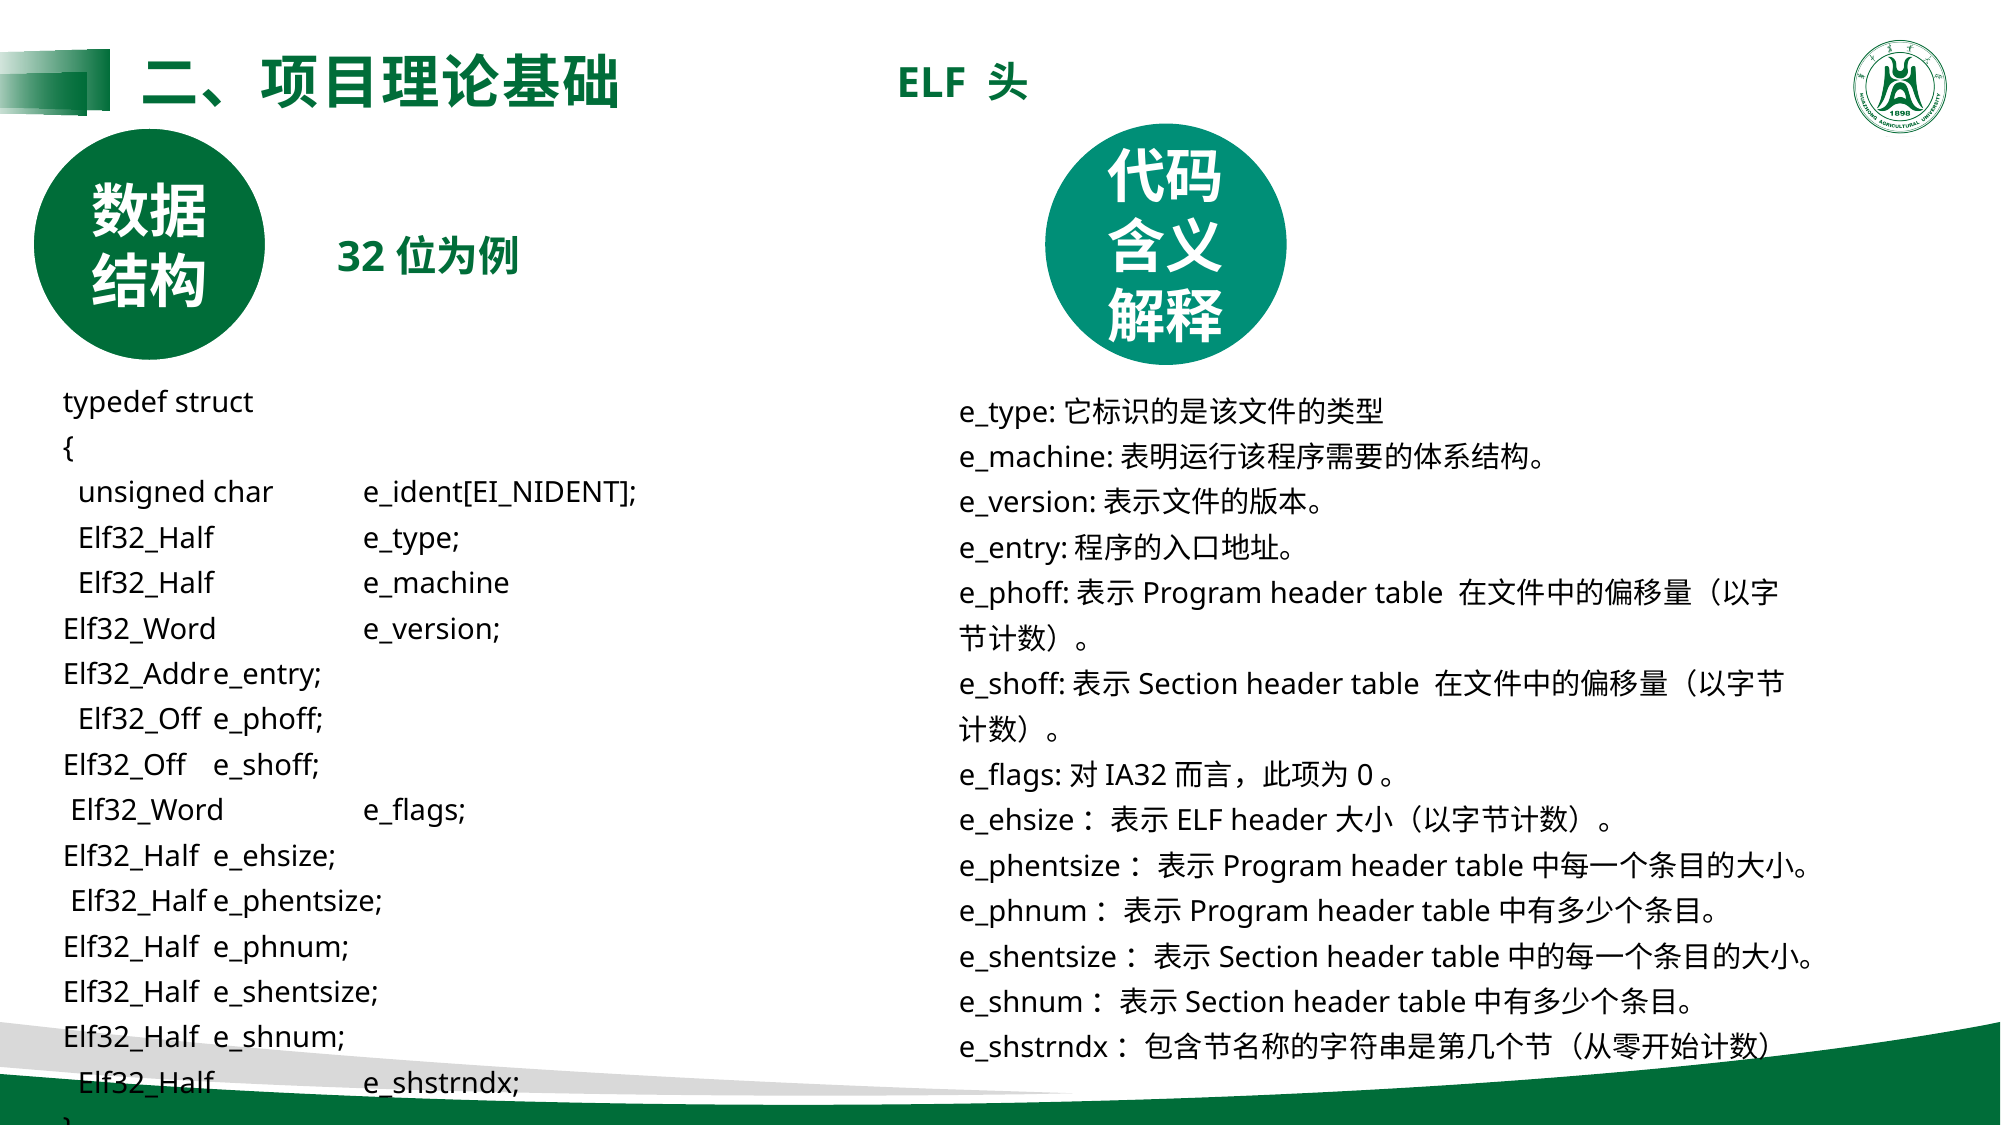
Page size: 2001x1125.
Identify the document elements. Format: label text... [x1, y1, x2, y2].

picture [1847, 33, 1952, 137]
text_box e_type:它标识的是该文件的类型 e_machine:表明运行该程序需要的体系结构。 e_version:表示文件的版本。 e_entry:程序的入口地址。 e_phoff:表示Program header table 在文件中的偏移量（以字节计数）。 e_shoff:表示Section header table 在文件中的偏移量（以字节计数）。 e_flags:对IA32而言，此项为0。 e_ehsize：表示ELF header大小（以字节计数）。 e_phentsize：表示Program header table中每一个条目的大小。 e_phnum：表示Program header table中有多少个条目。 e_shentsize：表示Section header table中的每一个条目的大小。 e_shnum：表示Section header table中有多少个条目。 e_shstrndx：包含节名称的字符串是第几个节（从零开始计数） [944, 375, 1818, 1072]
text_box 32位为例 [270, 222, 588, 287]
text_box typedef struct { unsigned char e_ident[EI_NIDENT]; Elf32_Half e_type; Elf32_Half e_machine Elf32_Word e_version; Elf32_Addr e_entry; Elf32_Off e_phoff; Elf32_Off e_shoff; Elf32_Word e_flags; Elf32_Half e_ehsize; Elf32_Half e_phentsize; Elf32_Half e_phnum; Elf32_Half e_shentsize; Elf32_Half e_shnum; Elf32_Half e_shstrndx; } [48, 365, 922, 1125]
text_box ELF 头 [799, 48, 1117, 113]
text_box 代码含义解释 [1045, 123, 1287, 365]
slide_number [1531, 1062, 1981, 1122]
text_box 数据结构 [28, 123, 270, 365]
text_box 二、项目理论基础 [125, 38, 653, 123]
